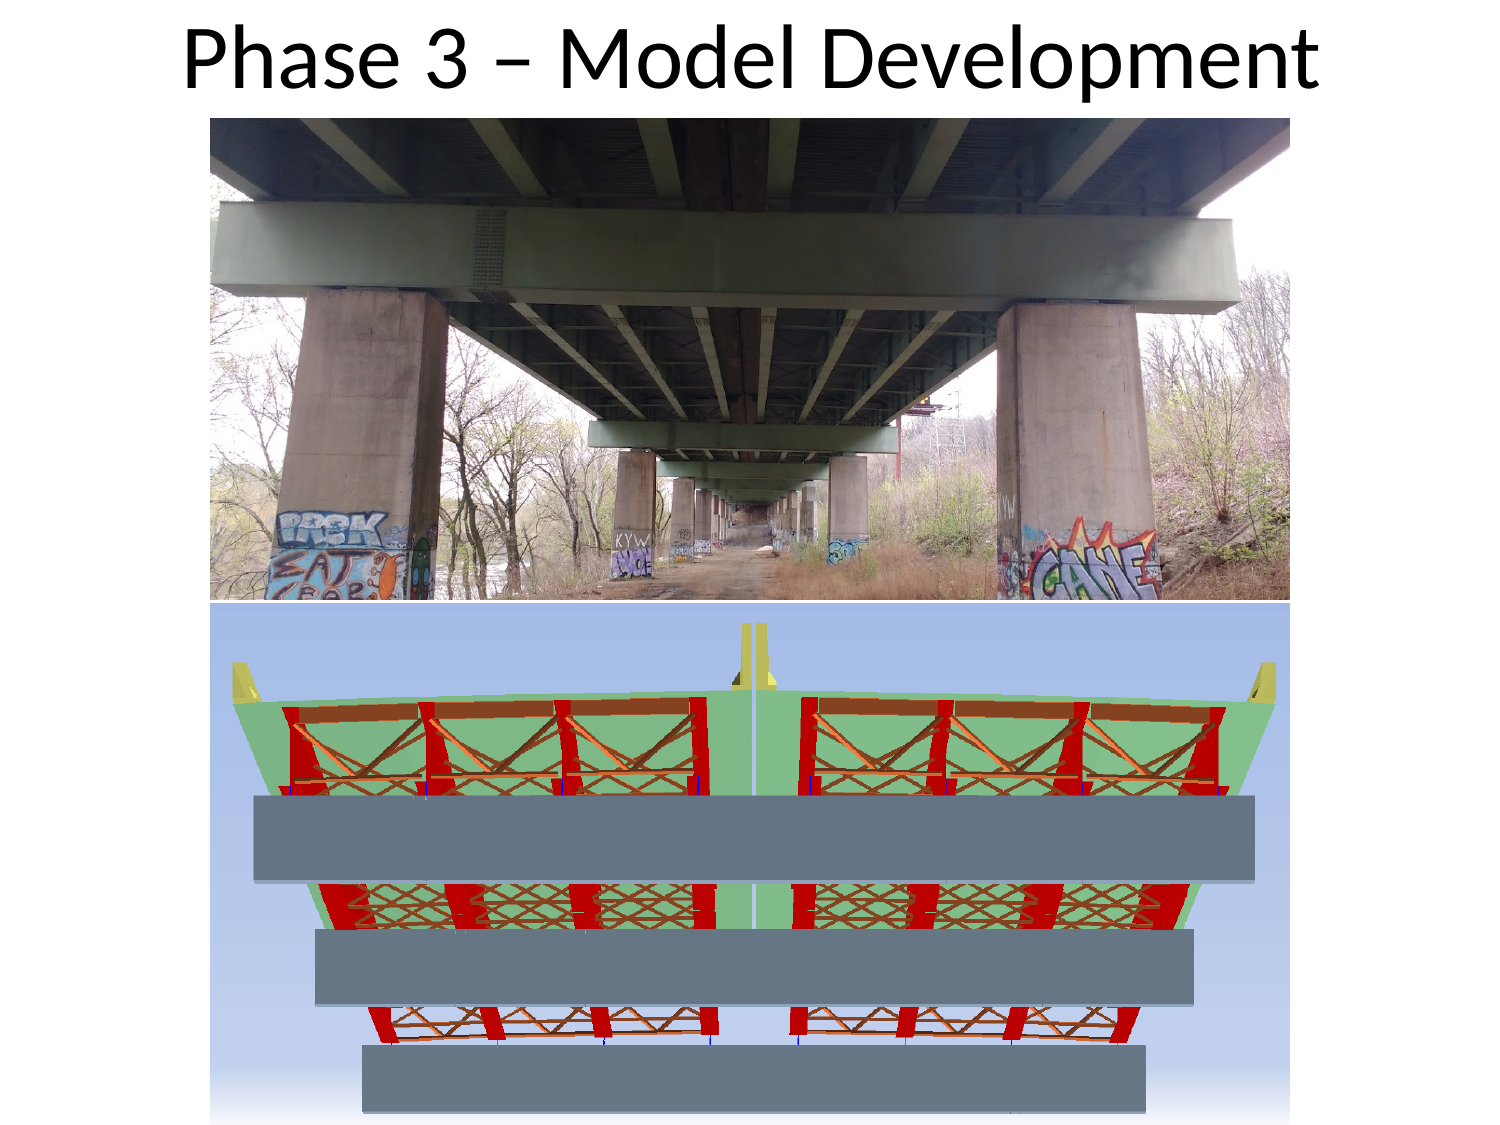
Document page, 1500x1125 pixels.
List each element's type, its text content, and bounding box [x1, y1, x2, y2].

picture [209, 603, 1291, 1125]
text_box Phase 3 – Model Development [77, 0, 1428, 117]
picture [209, 118, 1291, 601]
